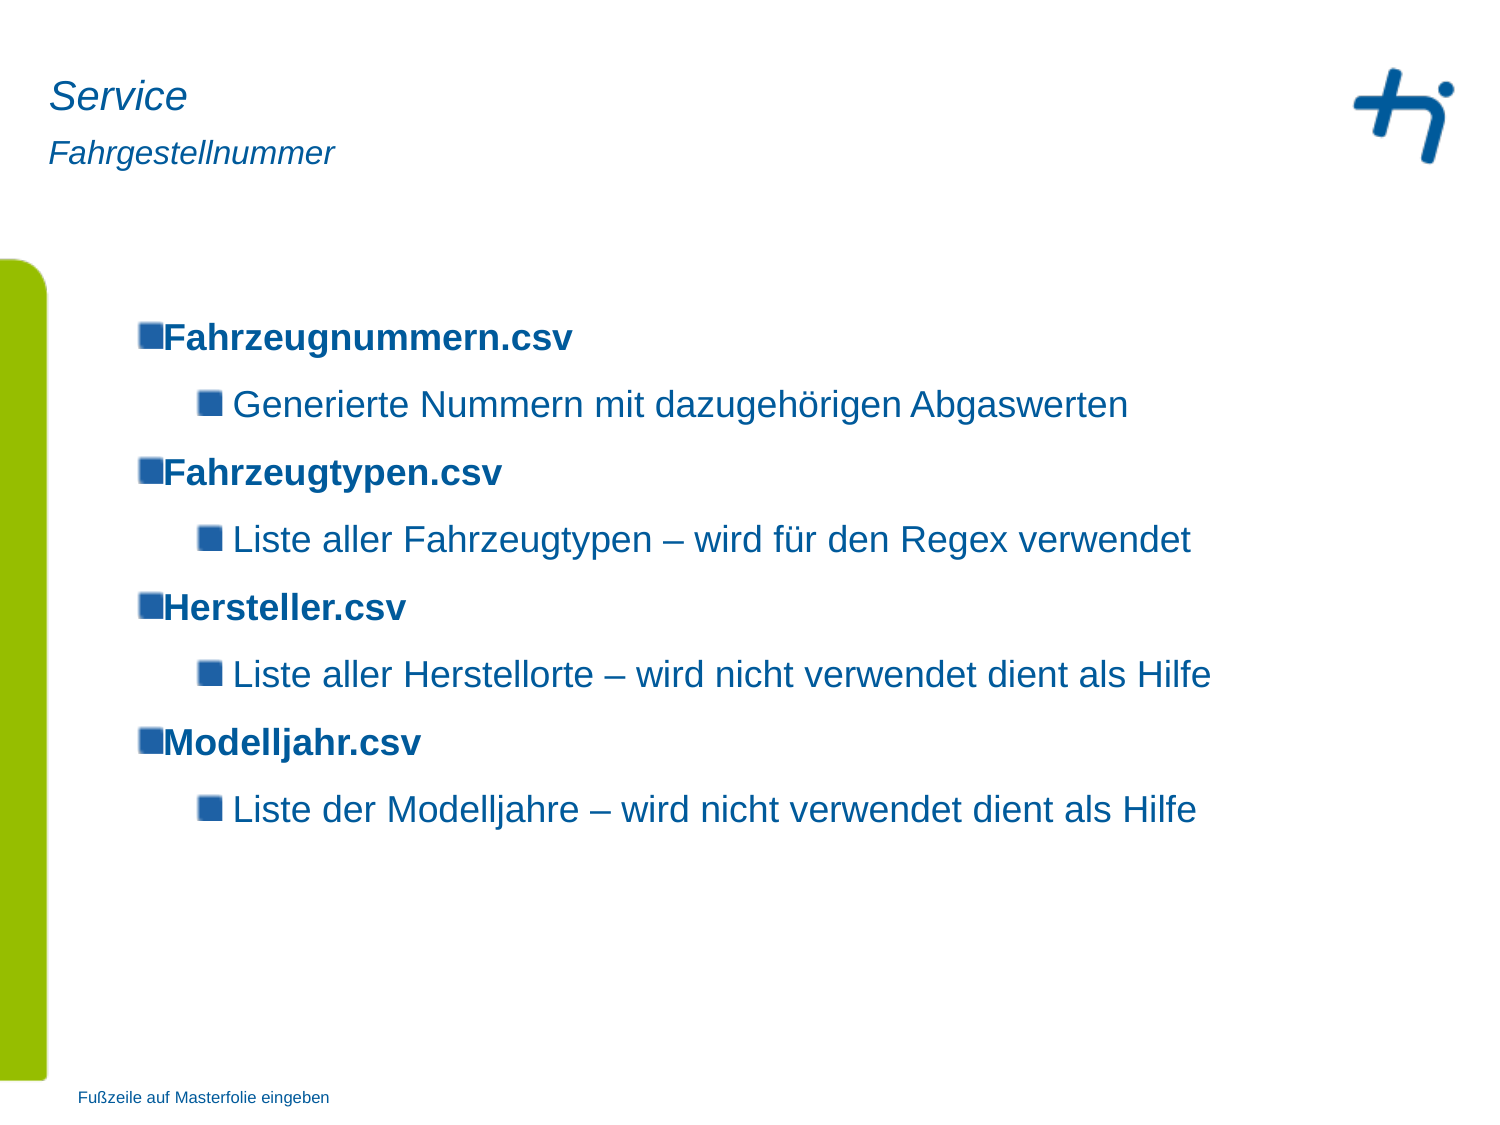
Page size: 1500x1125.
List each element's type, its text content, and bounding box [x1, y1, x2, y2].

text_box Service [33, 61, 204, 127]
title Fahrgestellnummer [48, 124, 1249, 178]
list Fahrzeugnummern.csv Generierte Nummern mit dazugehörigen Abgaswerten Fahrzeugtypen.csv Liste aller Fahrzeugtypen – wird für den Regex verwendet Hersteller.csv Liste aller Herstellorte – wird nicht verwendet dient als Hilfe Modelljahr.csv Liste der Modelljahre – wird nicht verwendet dient als Hilfe [77, 289, 1440, 1068]
